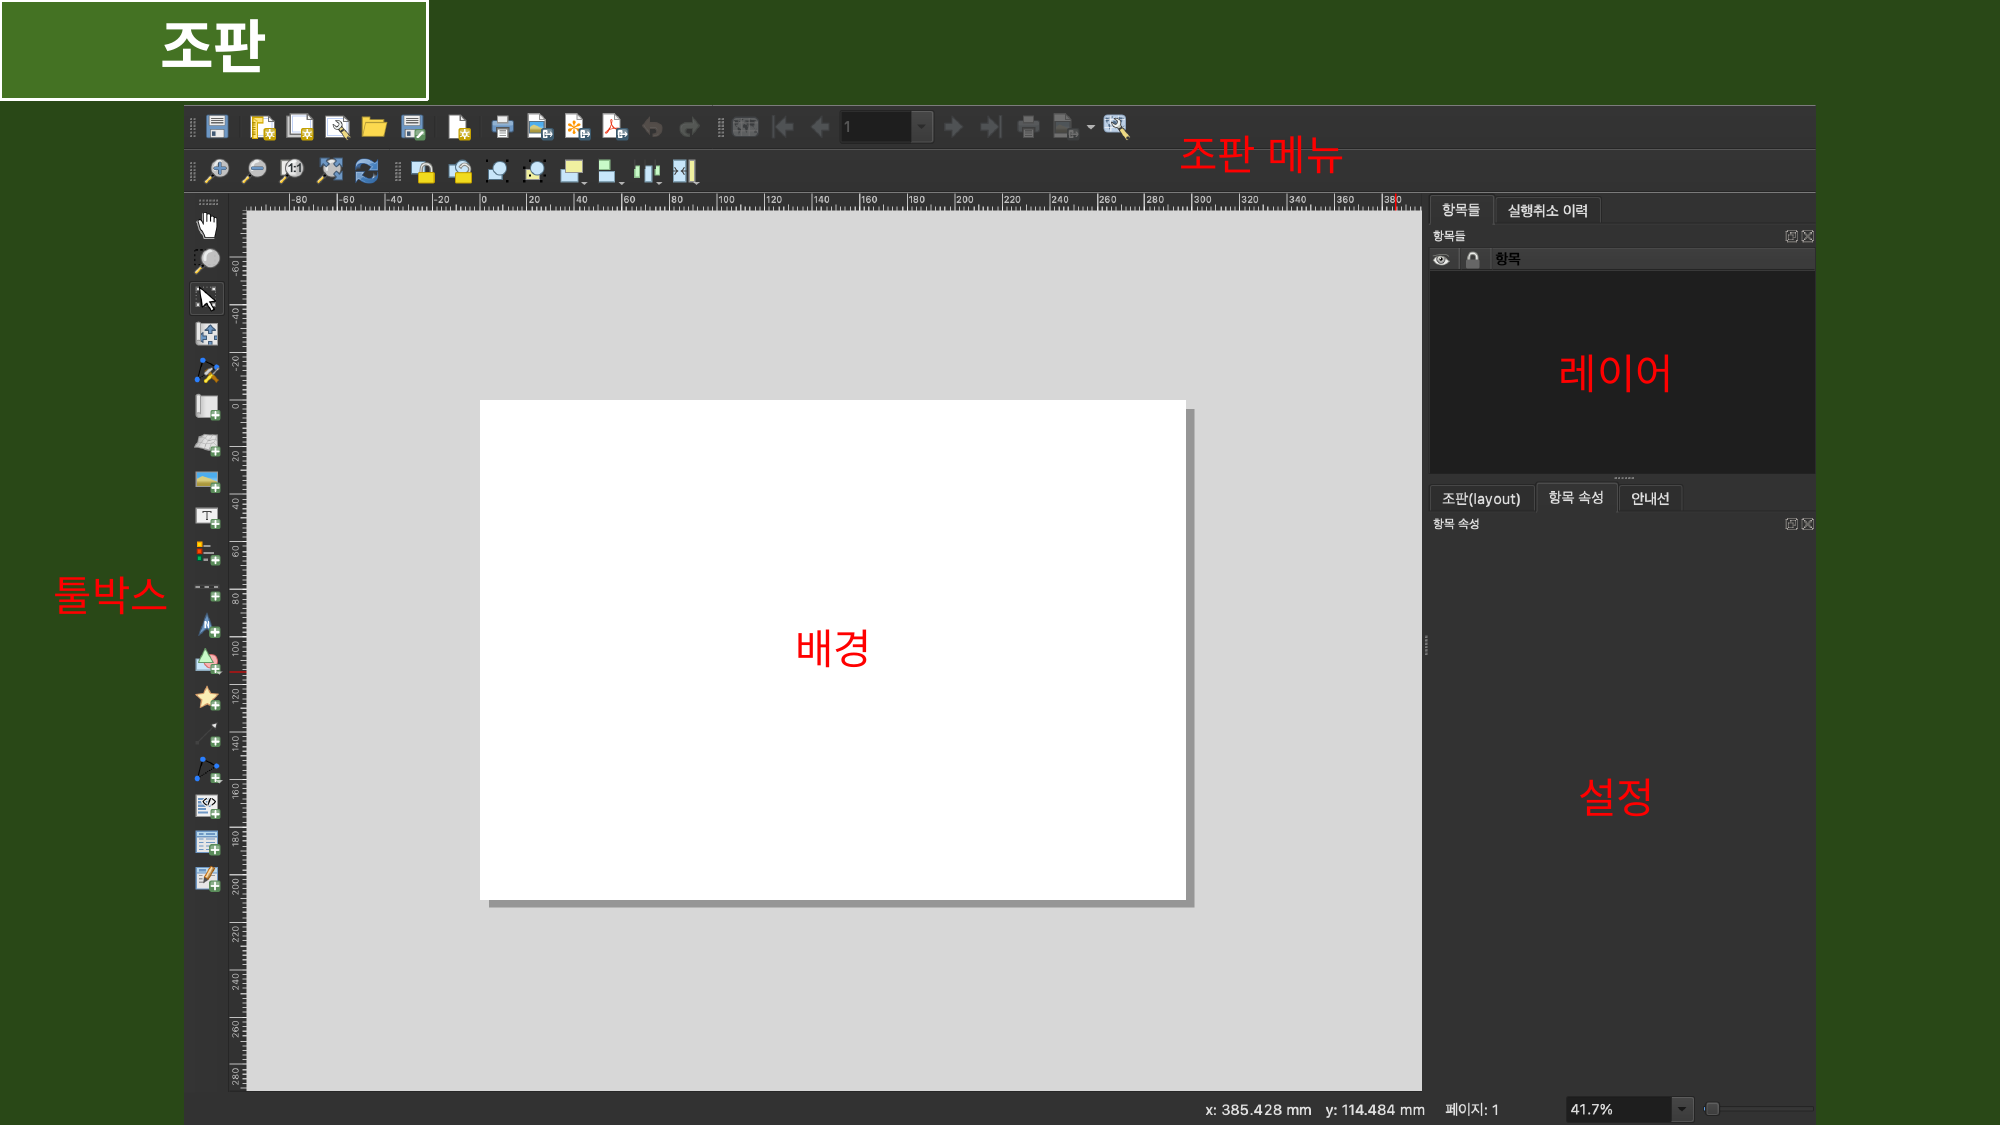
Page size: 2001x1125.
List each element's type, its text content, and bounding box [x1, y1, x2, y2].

text_box 조판 [0, 0, 428, 100]
text_box 툴박스 [9, 562, 184, 628]
picture [184, 105, 1816, 1125]
